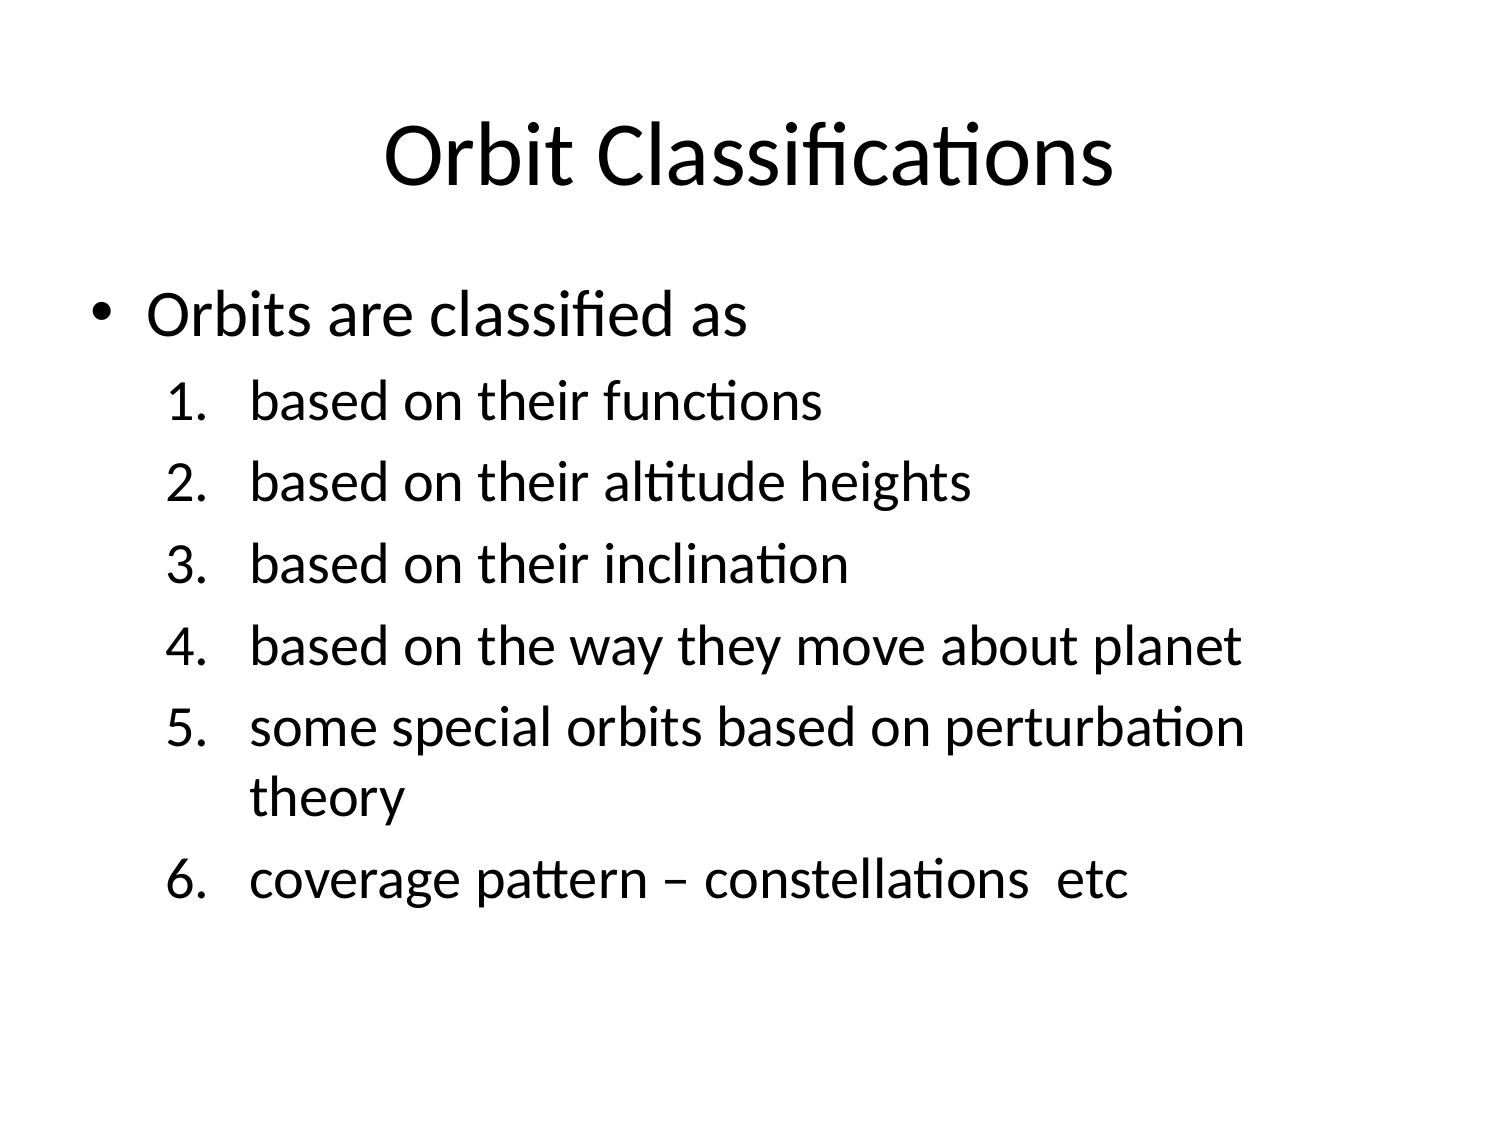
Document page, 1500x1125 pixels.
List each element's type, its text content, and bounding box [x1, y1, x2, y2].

title Orbit Classifications [75, 54, 1425, 243]
list Orbits are classified as based on their functions based on their altitude heights based on their inclination based on the way they move about planet some special orbits based on perturbation theory coverage pattern – constellations etc [75, 262, 1425, 1005]
